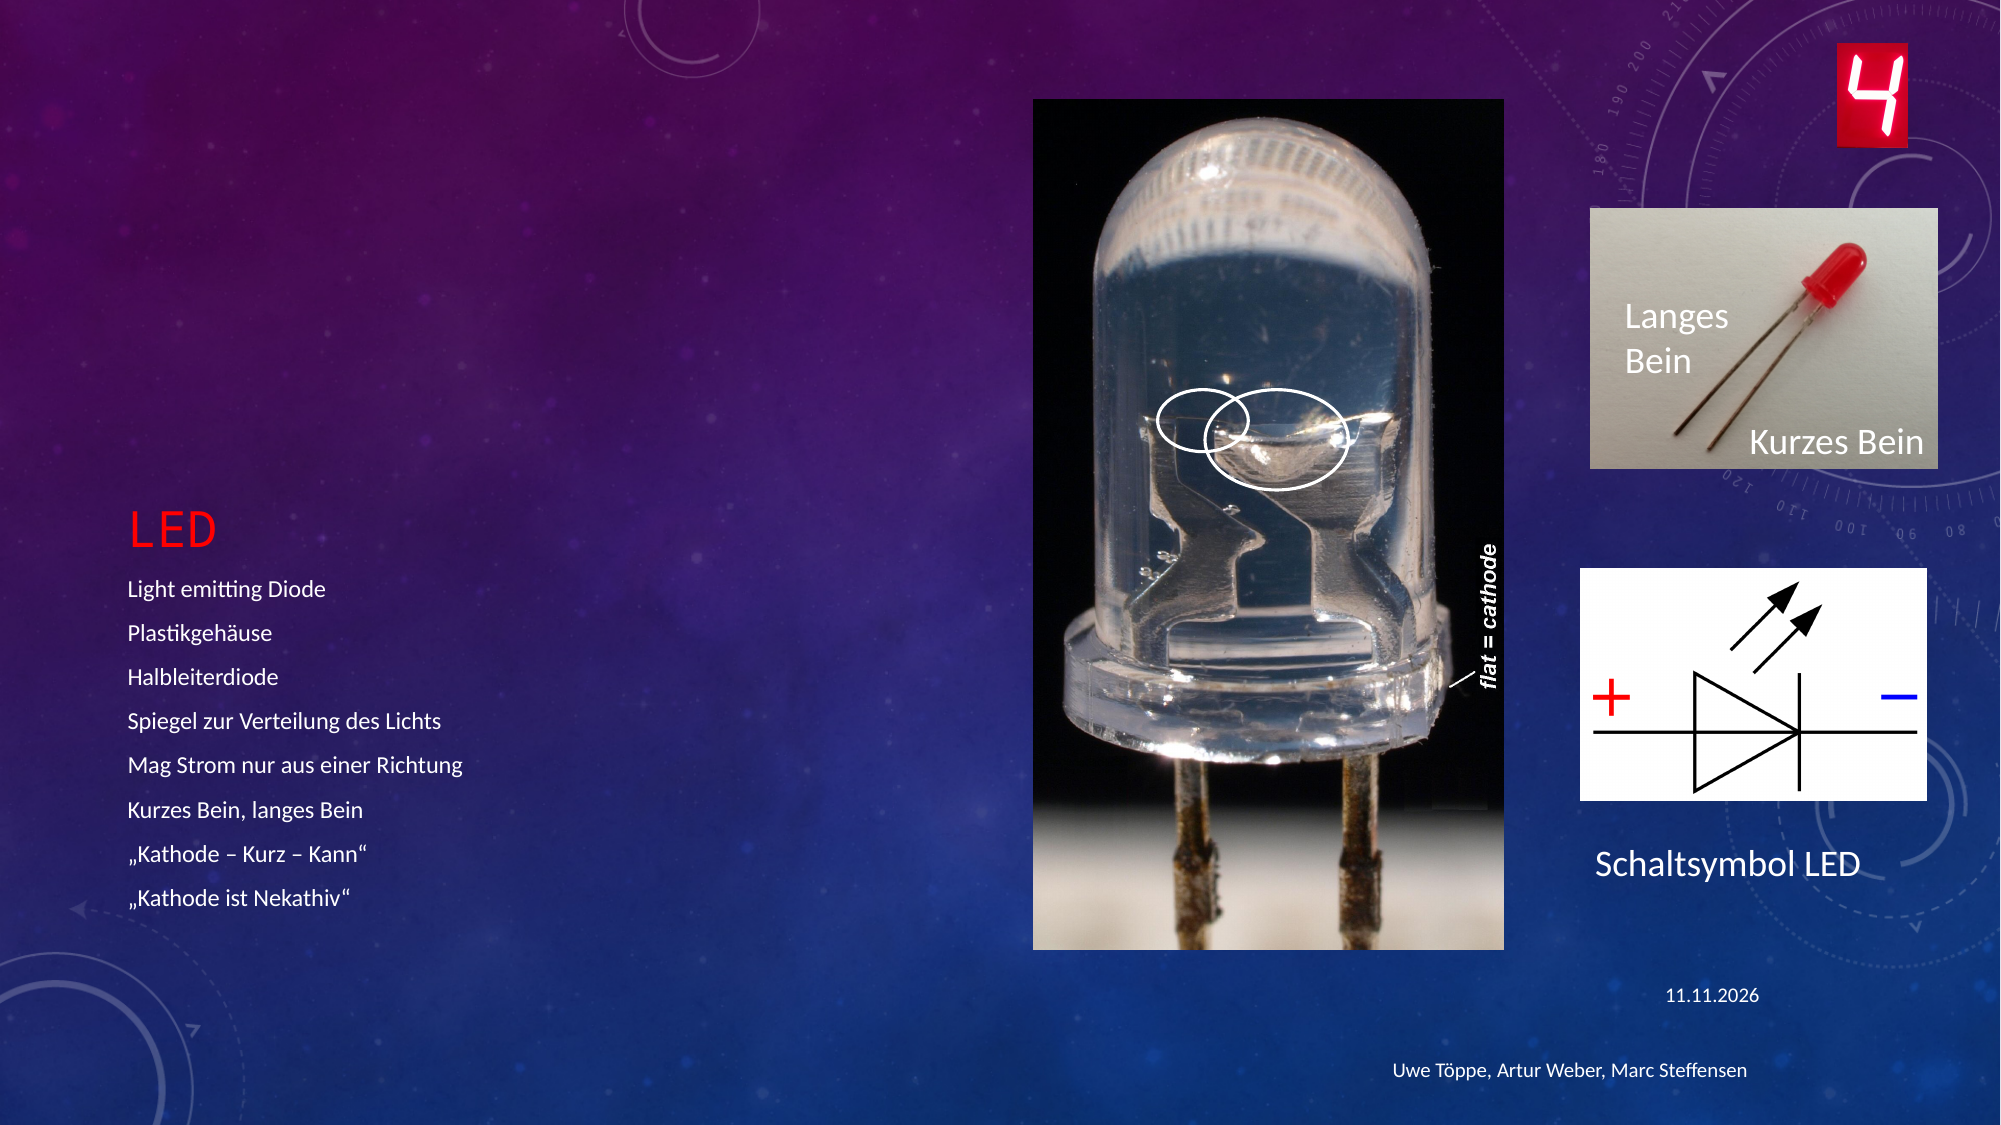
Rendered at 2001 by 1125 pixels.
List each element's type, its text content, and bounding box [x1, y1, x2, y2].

picture [0, 0, 2001, 1125]
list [1032, 99, 1505, 951]
title LED [112, 340, 717, 565]
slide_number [1636, 963, 1775, 1025]
text_box Schaltsymbol LED [1580, 831, 1888, 892]
list Light emitting Diode Plastikgehäuse Halbleiterdiode Spiegel zur Verteilung des Lichts Mag Strom nur aus einer Richtung Kurzes Bein, langes Bein „Kathode – Kurz – Kann“ „Kathode ist Nekathiv“ [112, 565, 717, 950]
footer Uwe Töppe, Artur Weber, Marc Steffensen [1377, 1038, 1775, 1100]
